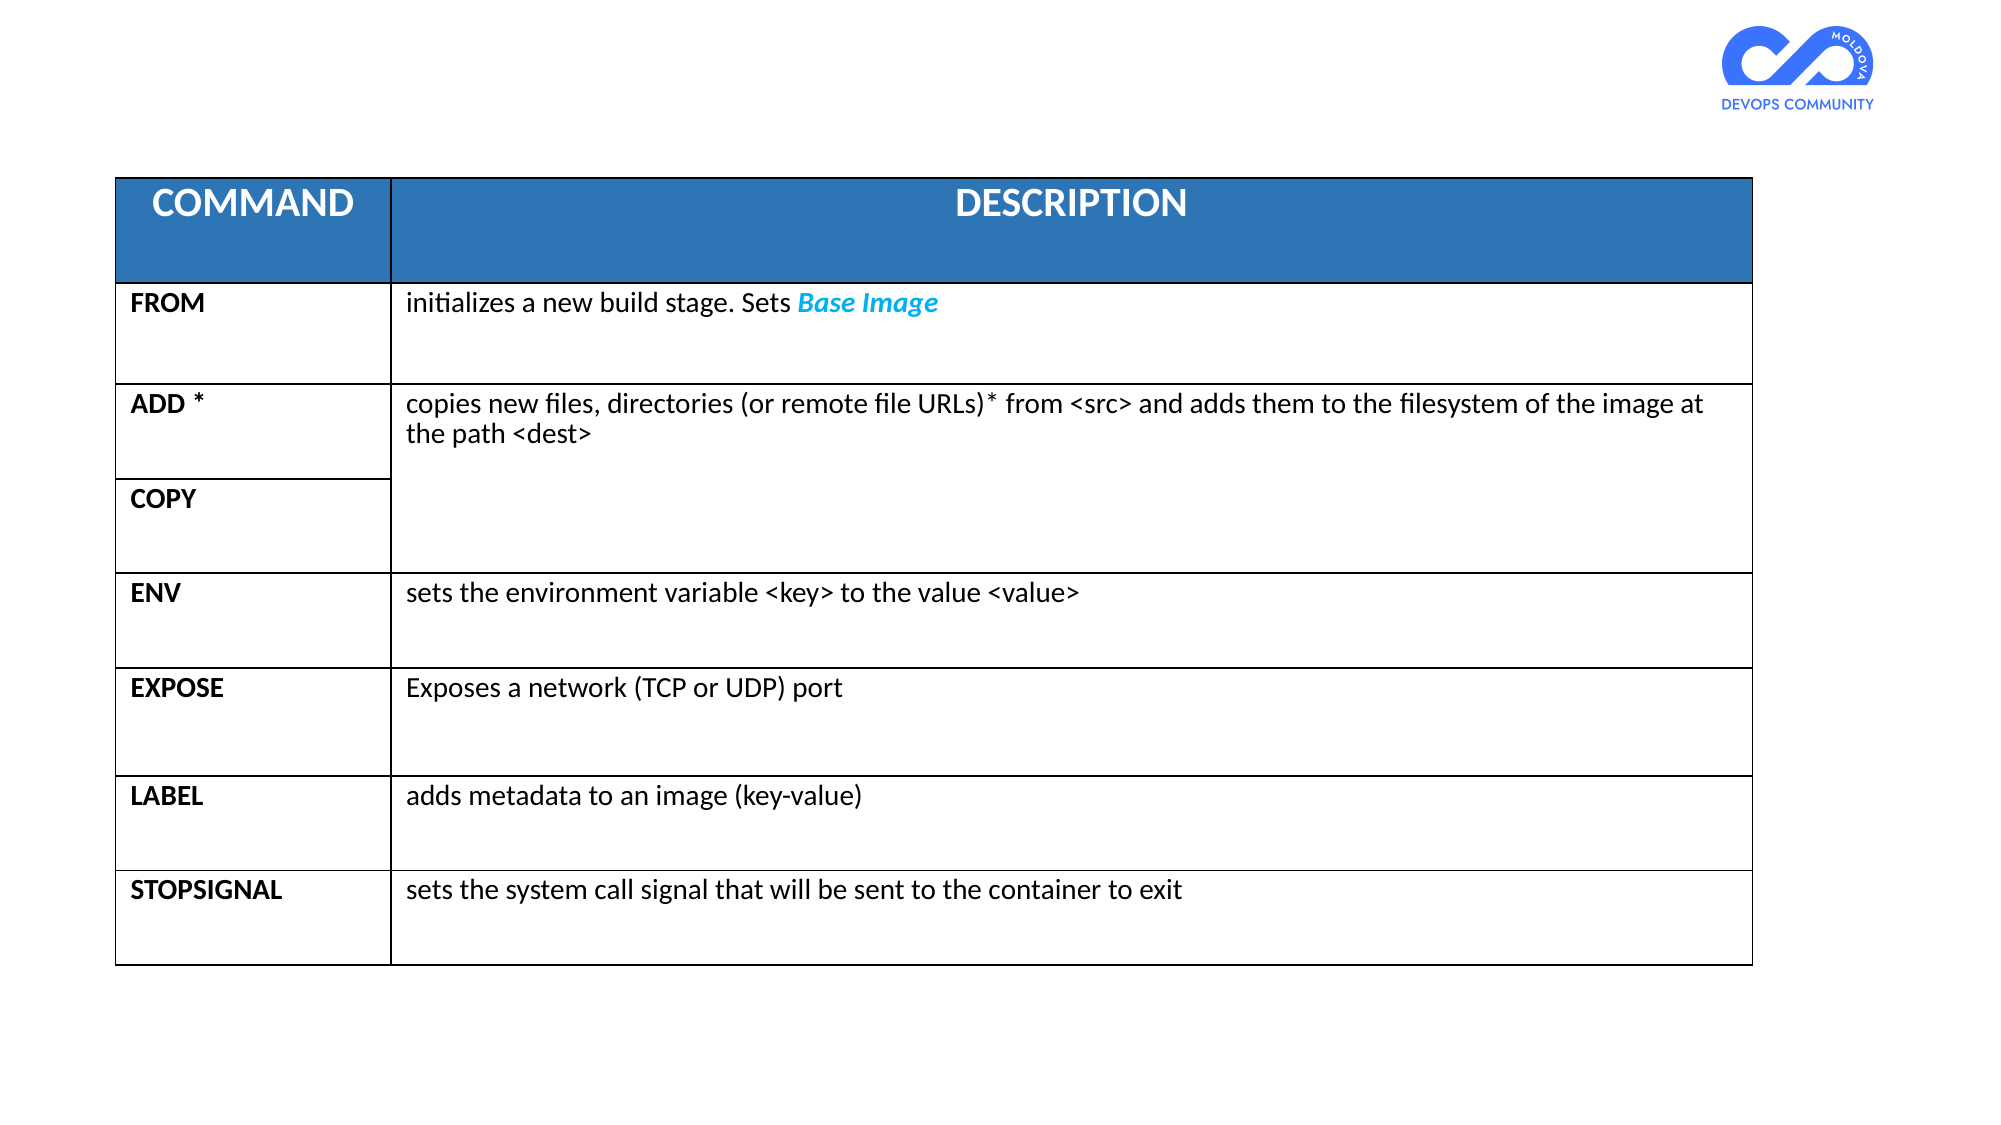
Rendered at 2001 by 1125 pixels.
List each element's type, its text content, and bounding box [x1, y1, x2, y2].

table_cell adds metadata to an image (key-value)​ [392, 777, 1752, 870]
table_cell FROM​ [116, 284, 390, 383]
table_cell Exposes a network (TCP or UDP) port​ [392, 669, 1752, 775]
table_cell sets the environment variable <key> to the value <value>​ [392, 574, 1752, 667]
table_header DESCRIPTION​ [392, 179, 1752, 282]
table_cell STOPSIGNAL​ [116, 871, 390, 964]
table_cell COPY​ [116, 480, 390, 572]
picture [1722, 26, 1874, 110]
table_cell ADD *​ [116, 385, 390, 478]
table_cell EXPOSE​ [116, 669, 390, 775]
table_header COMMAND​ [116, 179, 390, 282]
table_cell initializes a new build stage. Sets Base Image​ [392, 284, 1752, 383]
table_cell sets the system call signal that will be sent to the container to exit​ [392, 871, 1752, 964]
table_cell ENV​ [116, 574, 390, 667]
table_cell copies new files, directories (or remote file URLs)* from <src> and adds them to the filesystem of the image at the path <dest>​ [392, 385, 1752, 572]
table_cell LABEL​ [116, 777, 390, 870]
